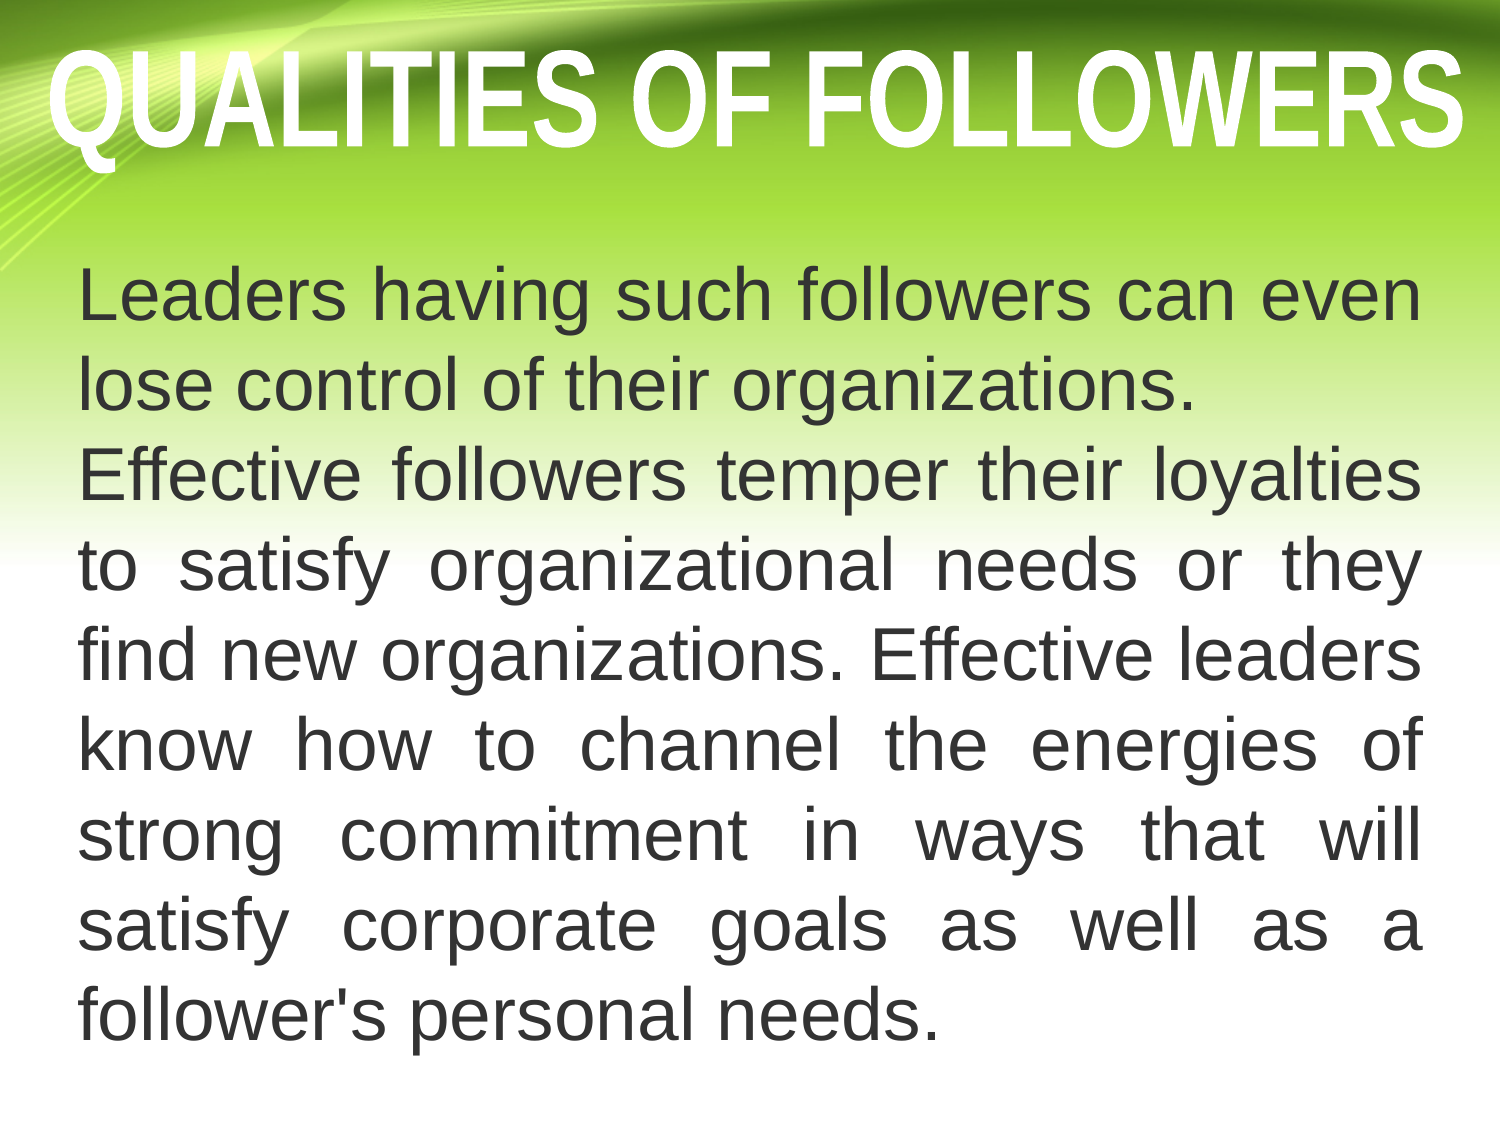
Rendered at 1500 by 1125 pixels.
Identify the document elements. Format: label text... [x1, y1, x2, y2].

text_box Leaders having such followers can even lose control of their organizations. Effective followers temper their loyalties to satisfy organizational needs or they find new organizations. Effective leaders know how to channel the energies of strong commitment in ways that will satisfy corporate goals as well as a follower's personal needs. [62, 237, 1440, 1063]
picture [0, 0, 1500, 1125]
